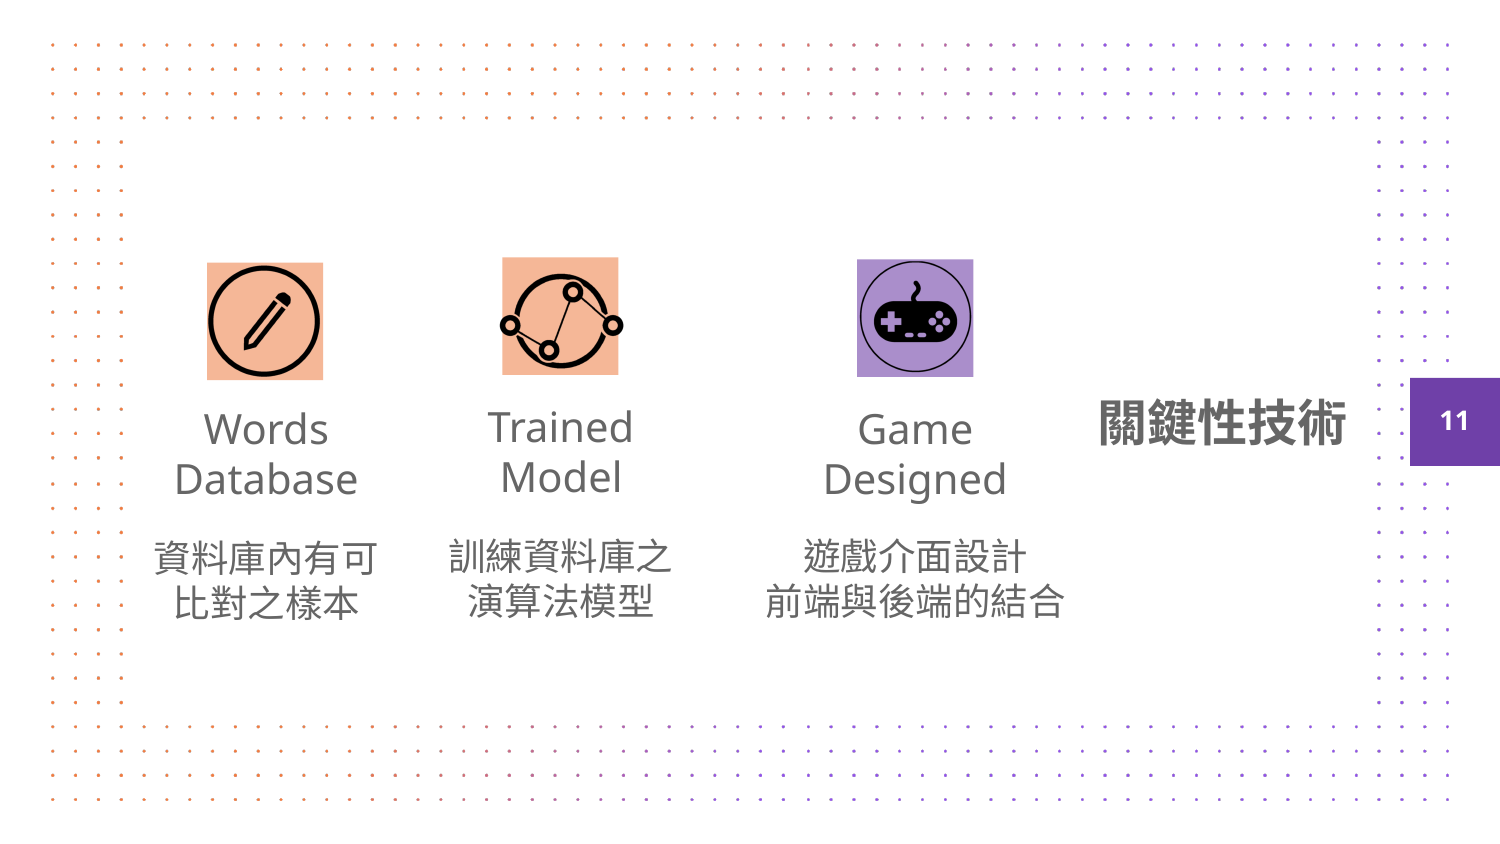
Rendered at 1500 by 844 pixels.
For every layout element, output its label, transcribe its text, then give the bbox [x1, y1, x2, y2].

subtitle Trained Model [432, 398, 690, 516]
slide_number 11 [1410, 377, 1500, 466]
subtitle 訓練資料庫之演算法模型 [421, 518, 700, 630]
subtitle 資料庫內有可比對之樣本 [137, 519, 395, 597]
subtitle 遊戲介面設計 前端與後端的結合 [741, 518, 1091, 630]
subtitle Game Designed [786, 398, 1044, 518]
subtitle Words Database [137, 400, 395, 519]
picture [51, 43, 1449, 801]
title 關鍵性技術 [1046, 285, 1363, 559]
text_box [502, 257, 619, 267]
